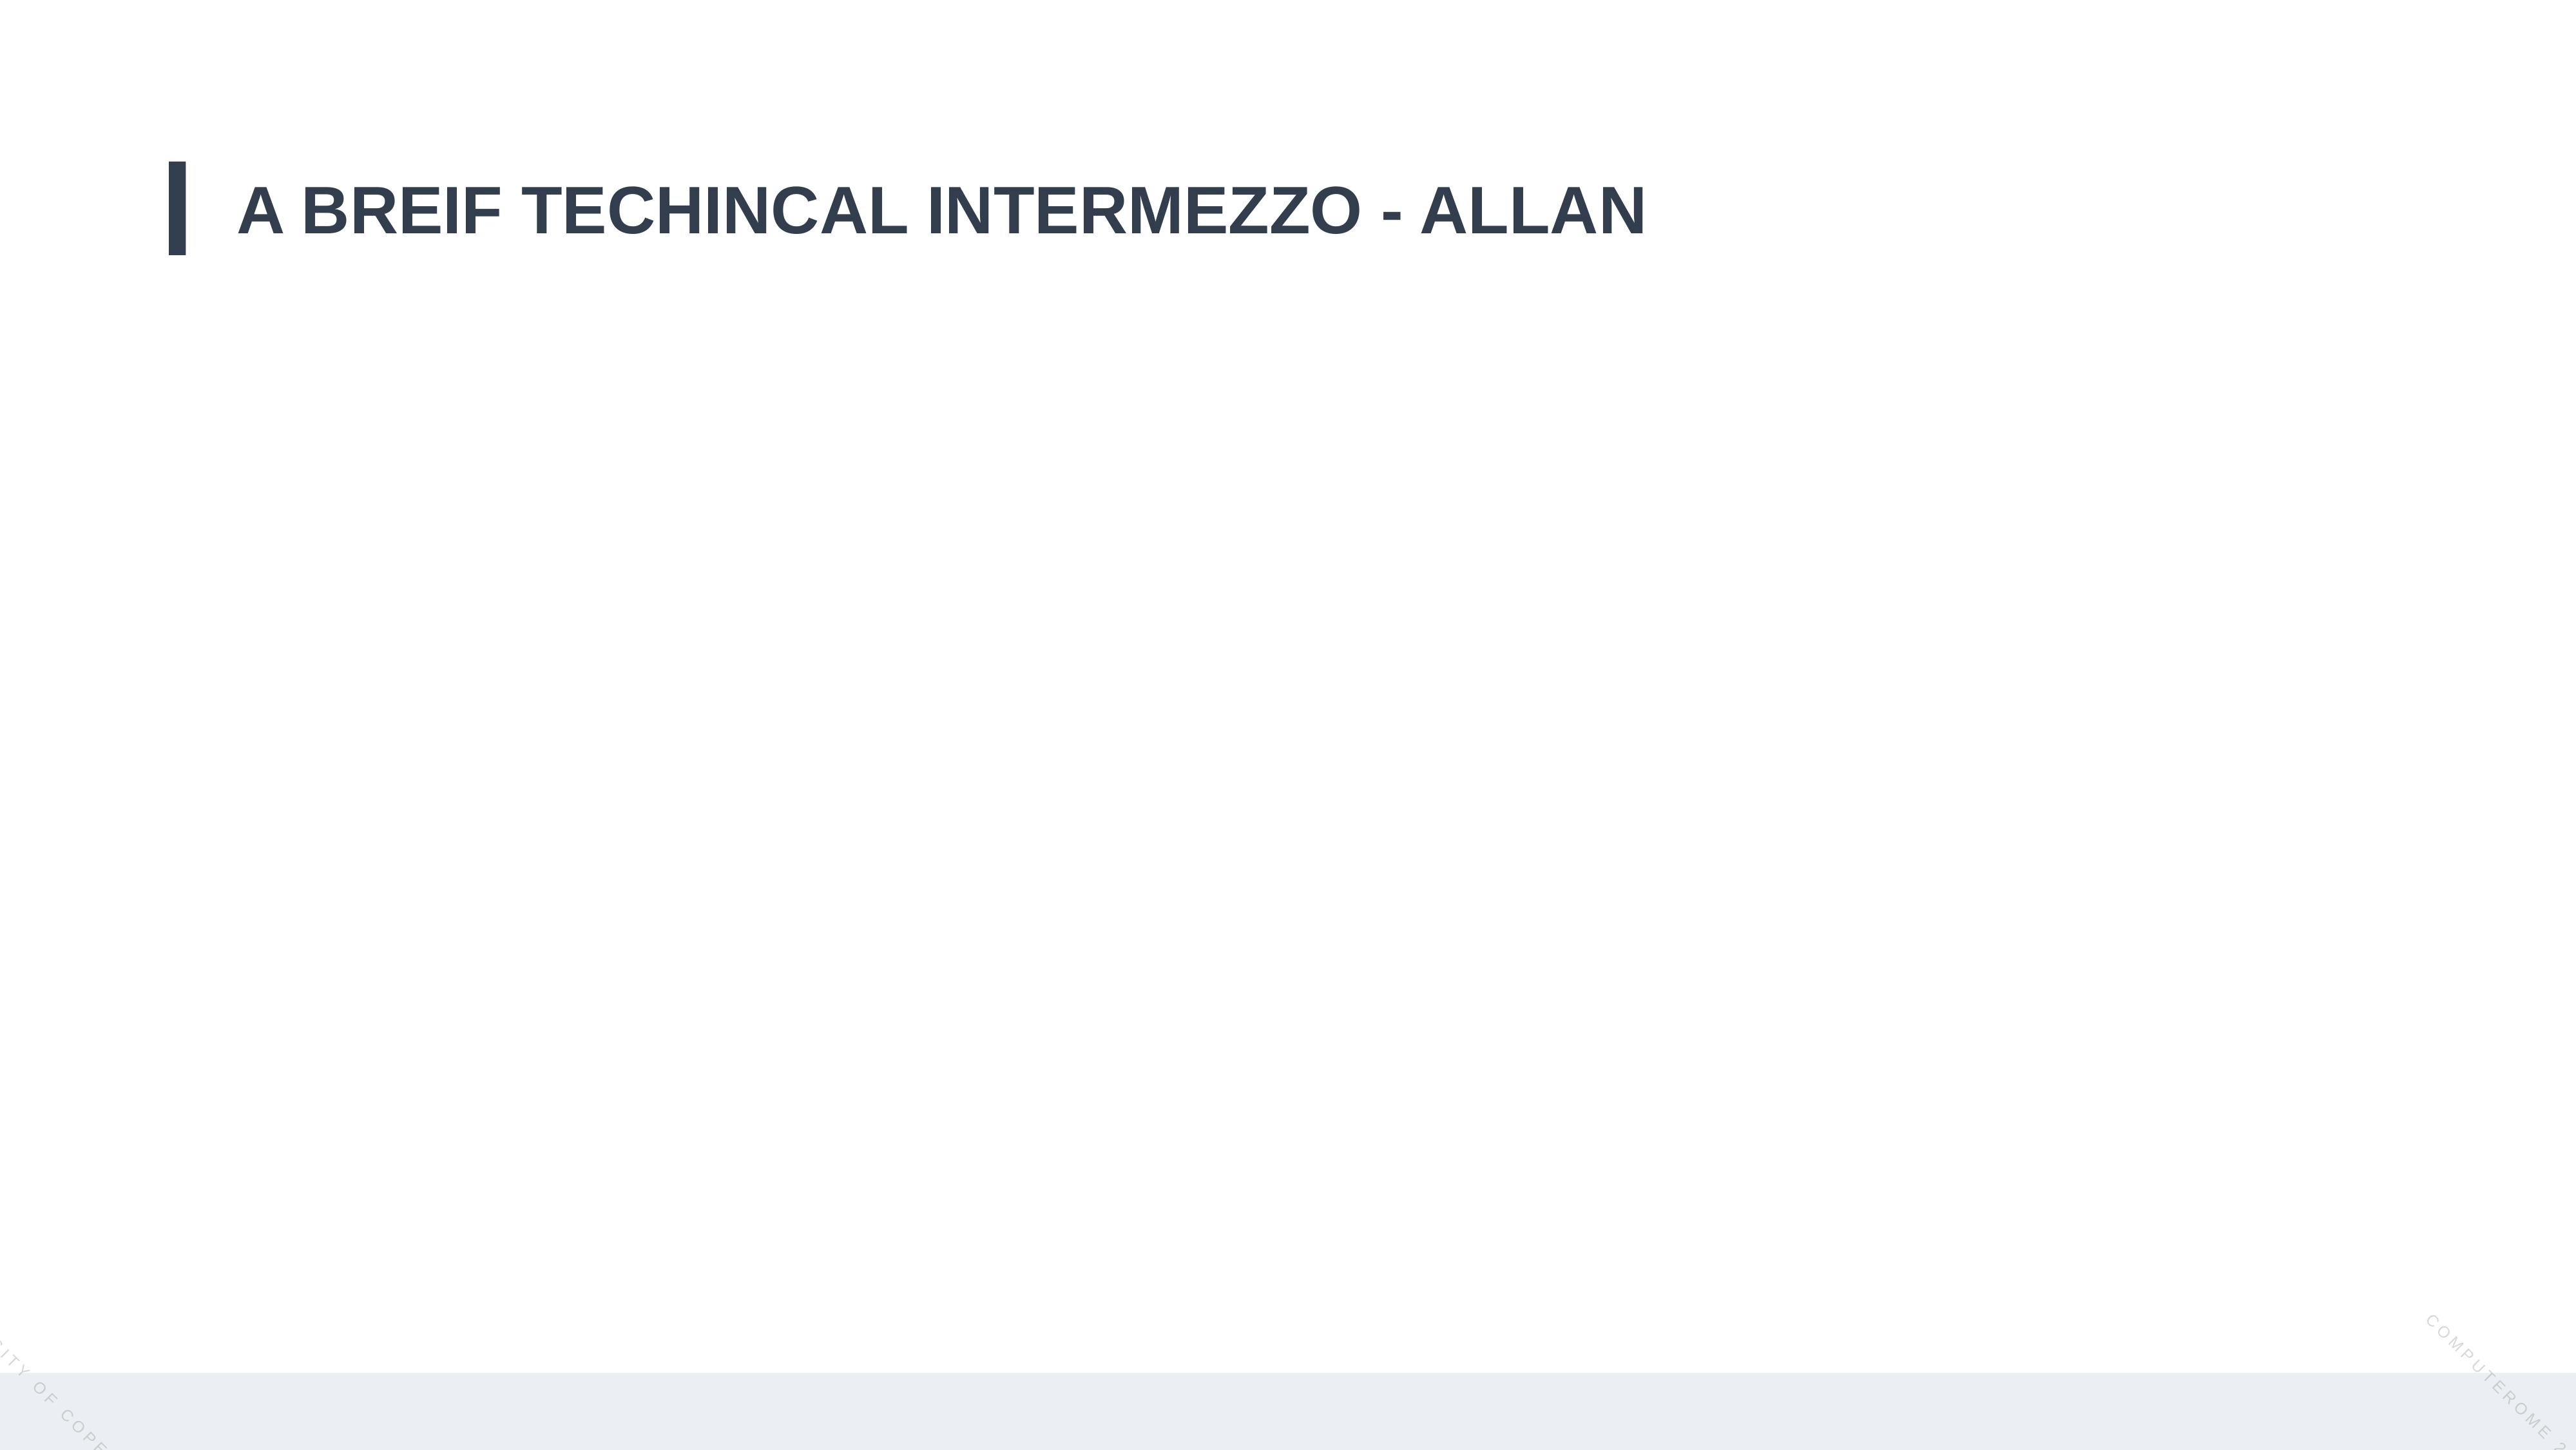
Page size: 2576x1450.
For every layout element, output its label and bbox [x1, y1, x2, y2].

text_box [168, 161, 1778, 256]
